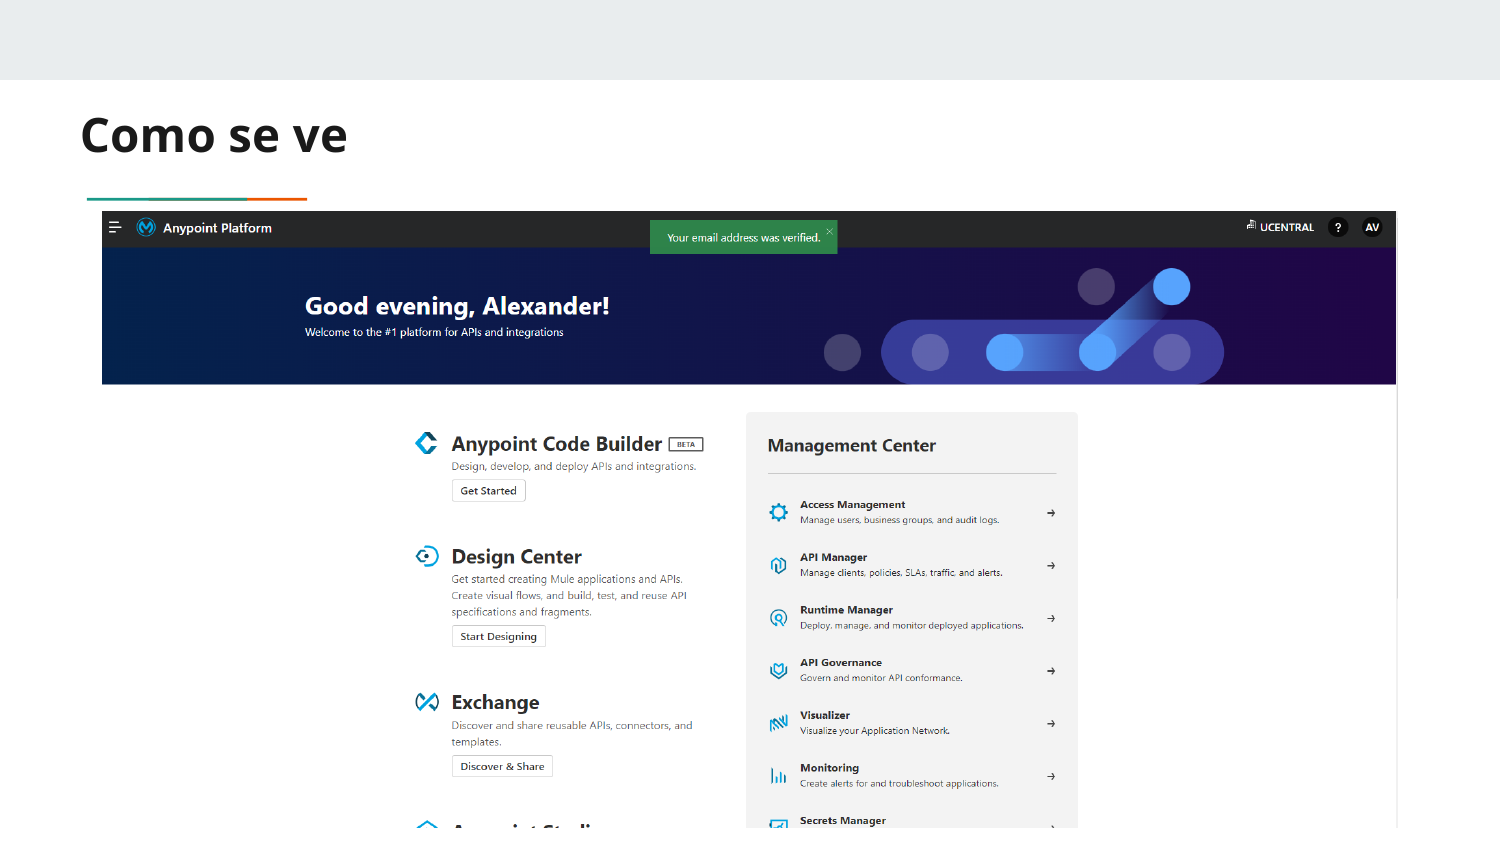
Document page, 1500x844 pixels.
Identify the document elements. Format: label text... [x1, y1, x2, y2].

picture [102, 211, 1398, 828]
picture [773, 822, 781, 828]
picture [422, 824, 433, 828]
title Como se ve [64, 89, 1327, 178]
